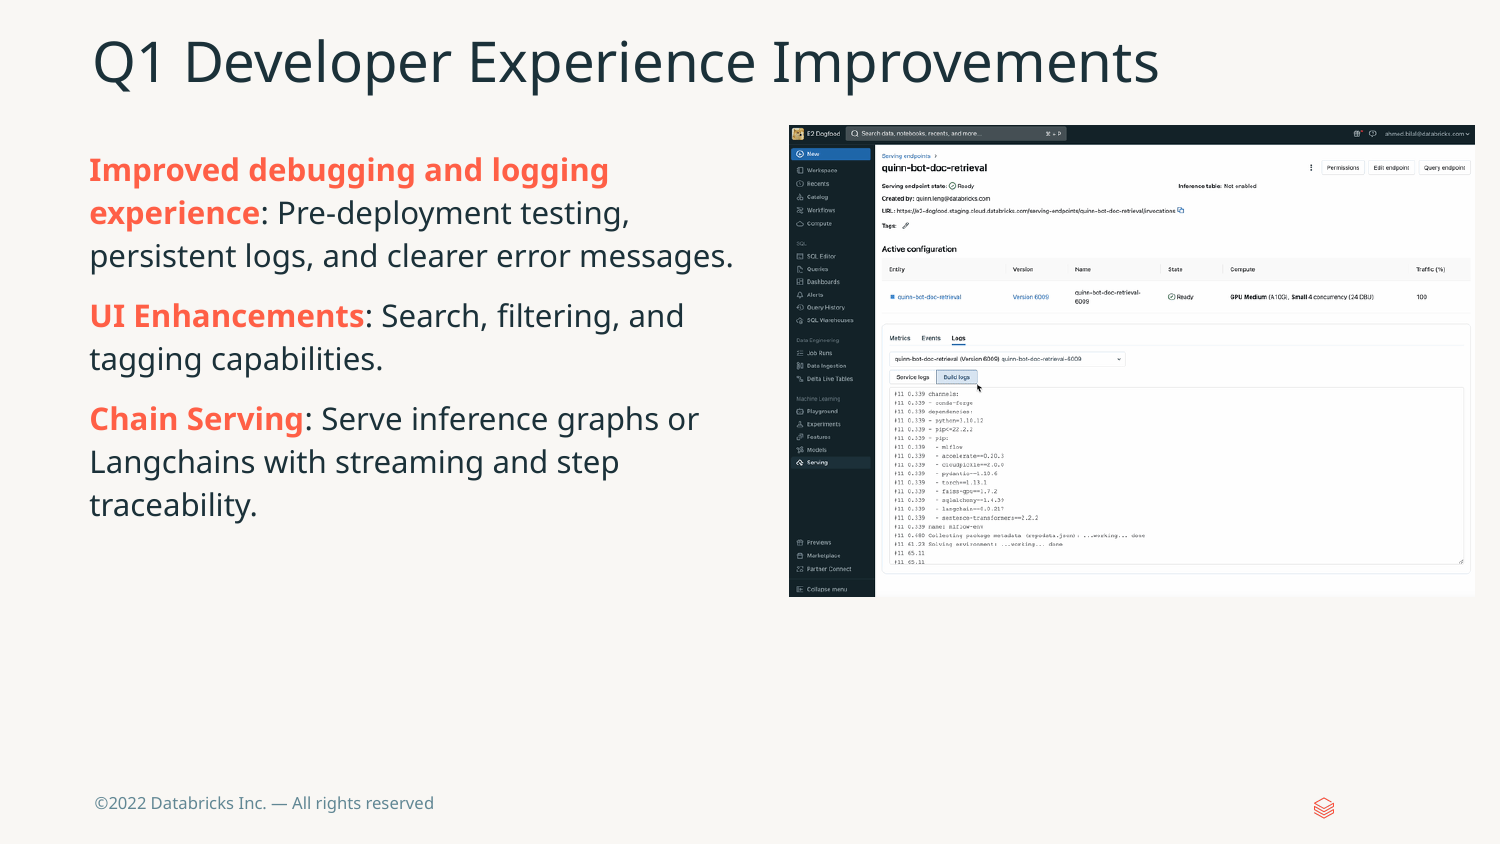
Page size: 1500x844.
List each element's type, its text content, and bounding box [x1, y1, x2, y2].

list Improved debugging and logging experience: Pre-deployment testing, persistent logs, and clearer error messages. UI Enhancements: Search, filtering, and tagging capabilities. Chain Serving: Serve inference graphs or Langchains with streaming and step traceability. [89, 144, 765, 732]
title Q1 Developer Experience Improvements [92, 28, 1404, 101]
picture [789, 124, 1476, 597]
picture [1312, 796, 1336, 820]
